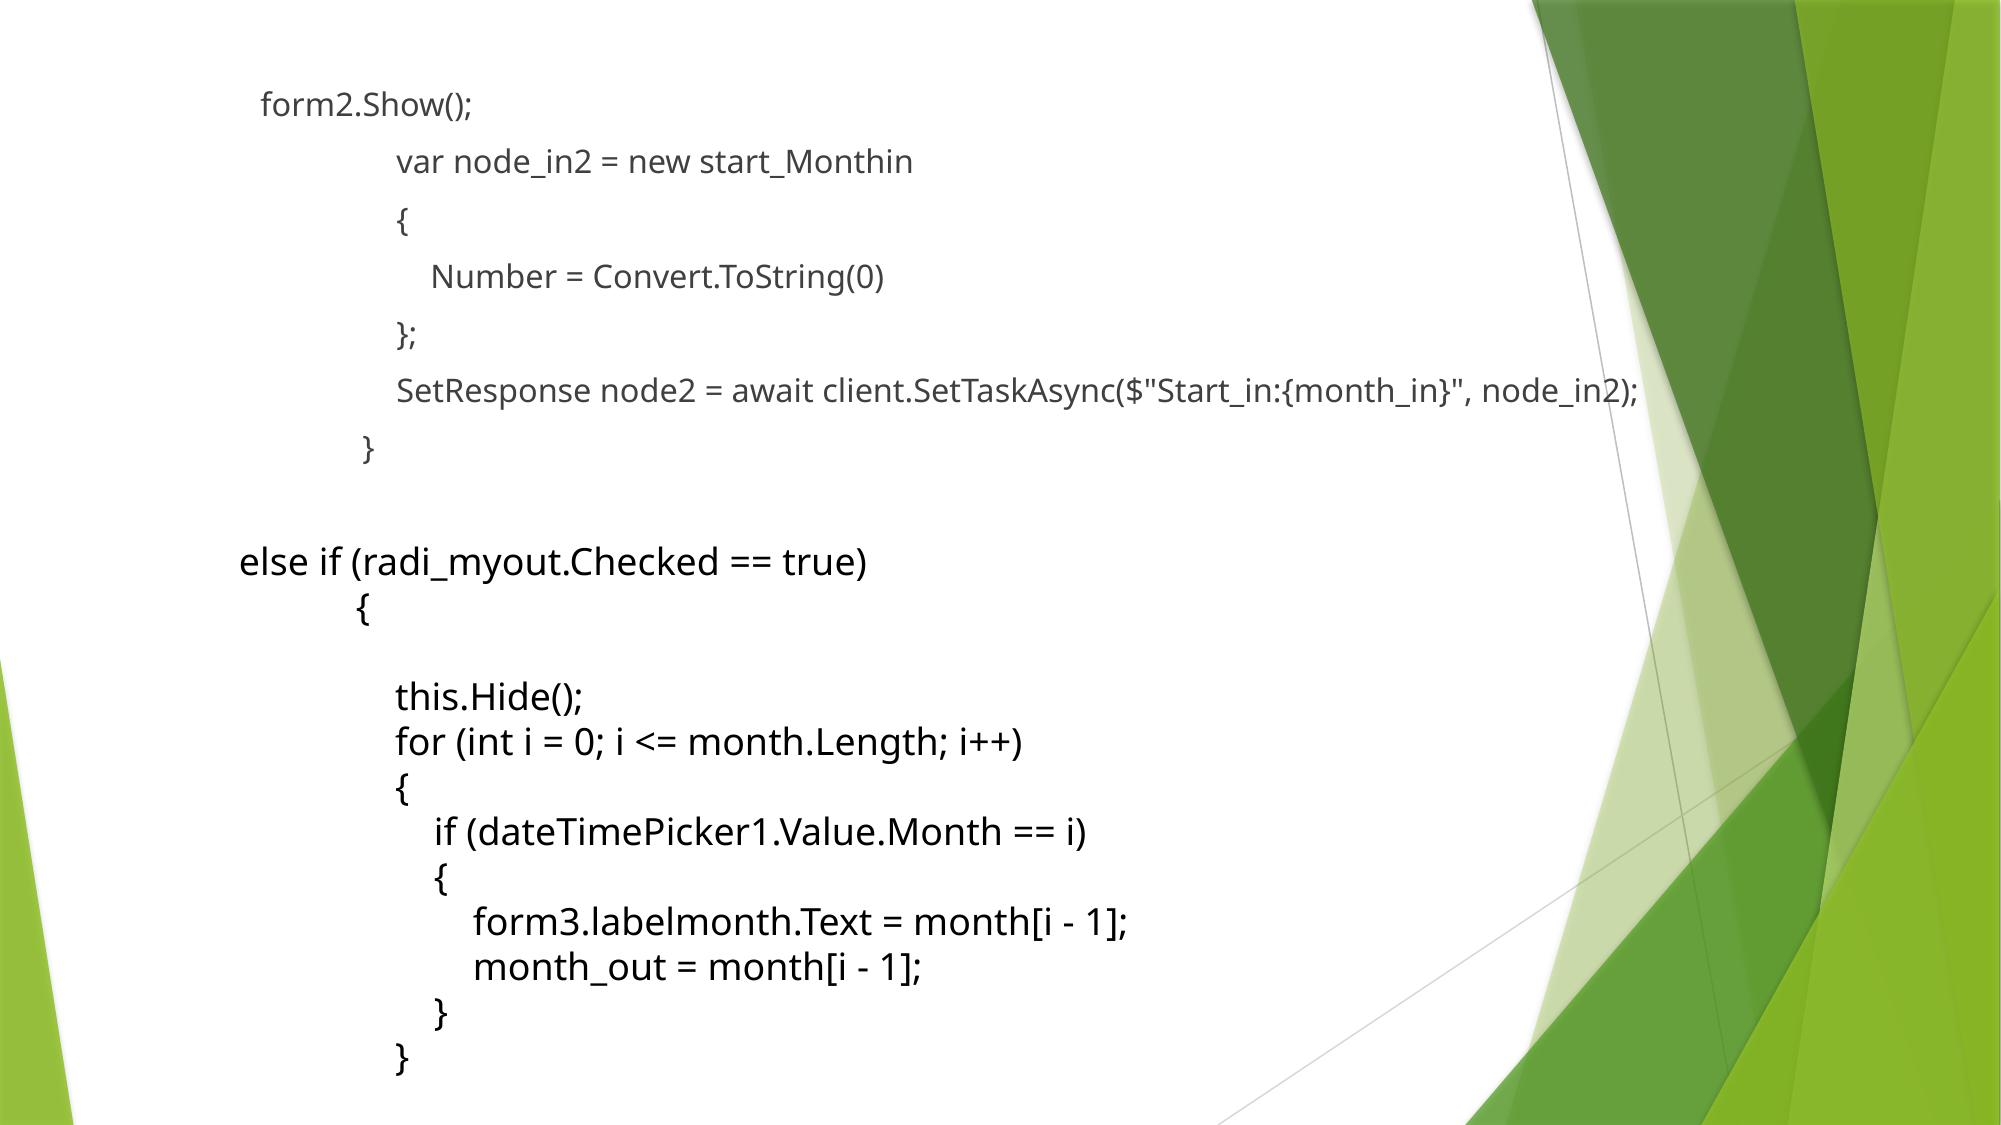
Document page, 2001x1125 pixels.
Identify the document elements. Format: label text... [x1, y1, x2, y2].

list form2.Show(); var node_in2 = new start_Monthin { Number = Convert.ToString(0) }; SetResponse node2 = await client.SetTaskAsync($"Start_in:{month_in}", node_in2); } [245, 76, 1683, 501]
text_box else if (radi_myout.Checked == true) { this.Hide(); for (int i = 0; i <= month.Length; i++) { if (dateTimePicker1.Value.Month == i) { form3.labelmonth.Text = month[i - 1]; month_out = month[i - 1]; } } [224, 530, 1225, 1085]
